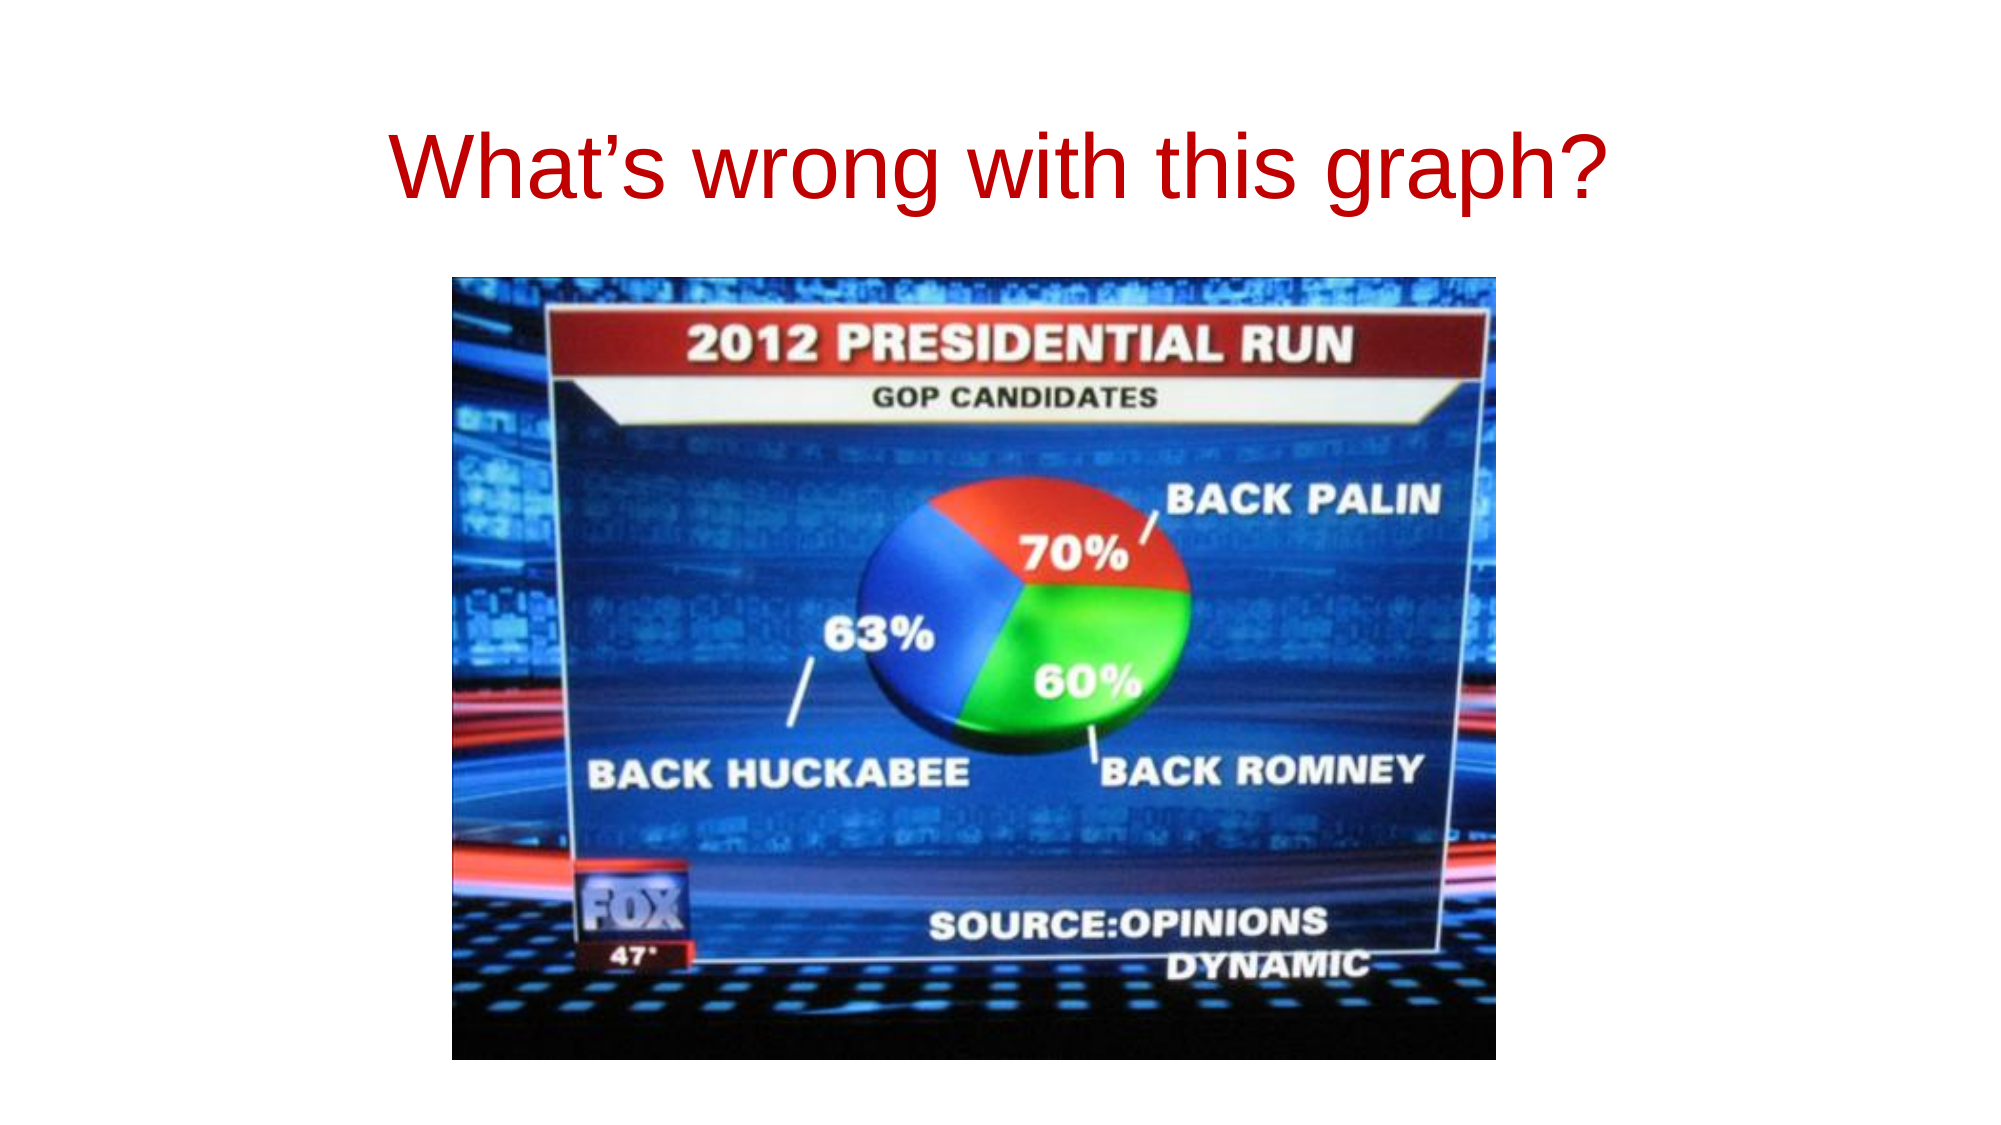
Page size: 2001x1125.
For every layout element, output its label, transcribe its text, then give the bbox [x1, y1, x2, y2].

title What’s wrong with this graph? [137, 59, 1863, 278]
picture [452, 277, 1496, 1060]
